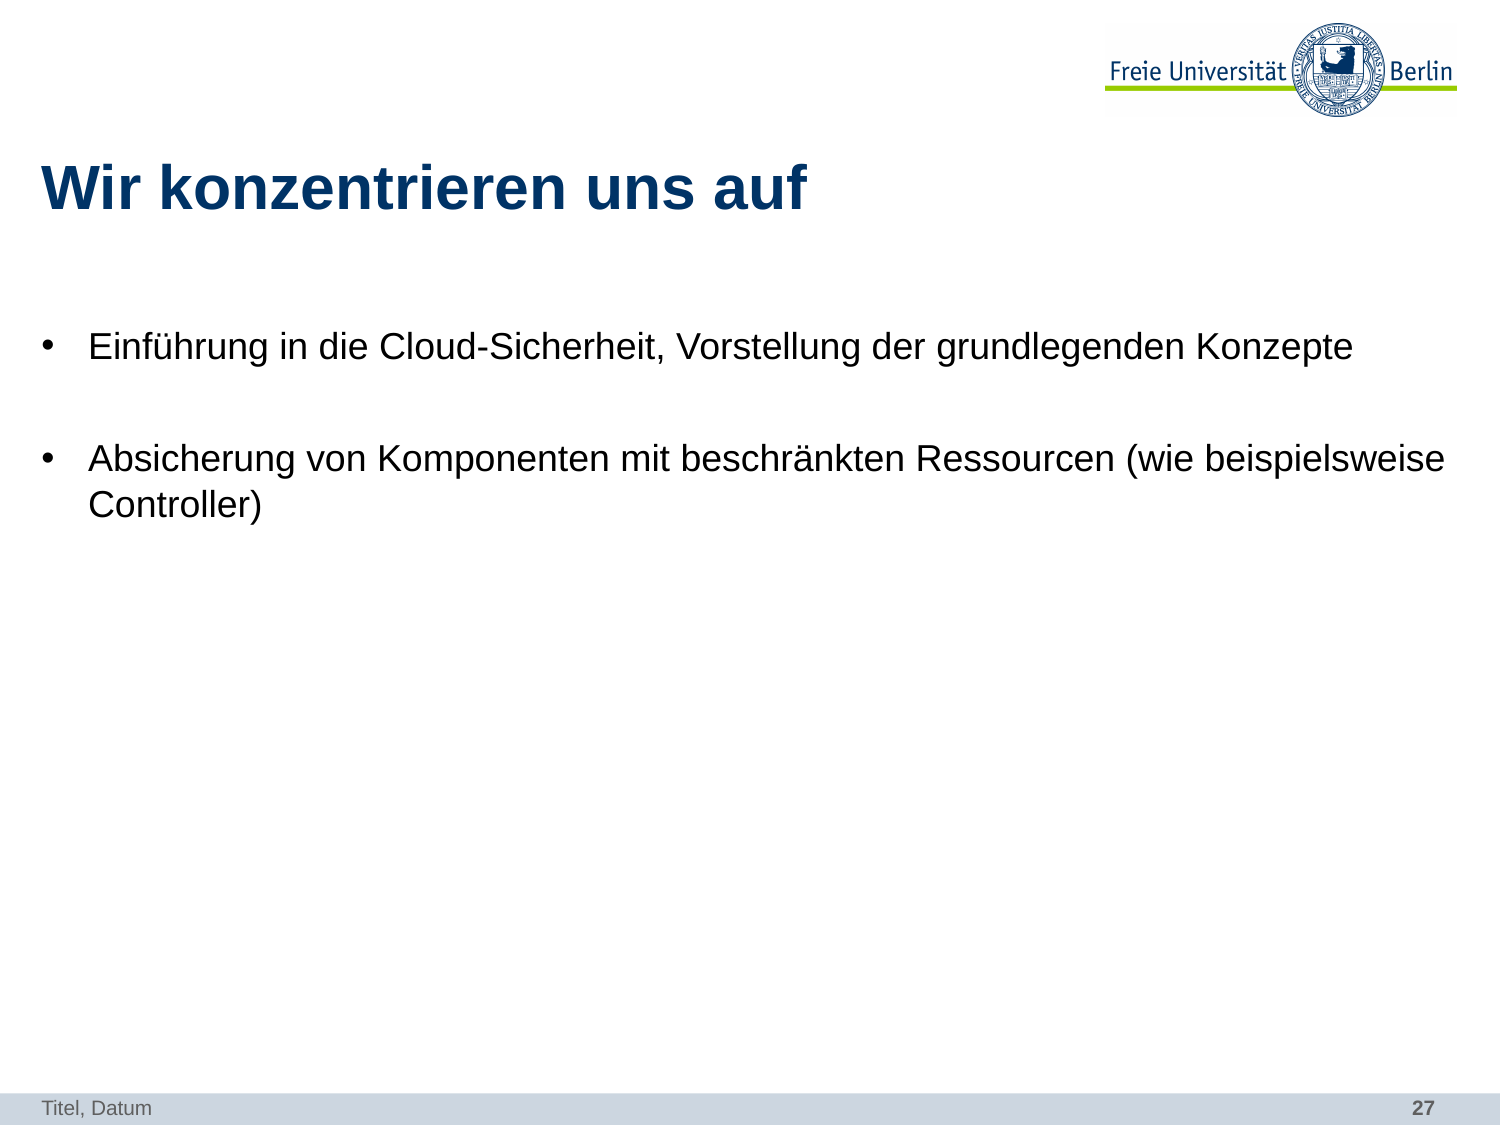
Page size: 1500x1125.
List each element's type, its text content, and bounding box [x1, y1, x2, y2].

list Einführung in die Cloud-Sicherheit, Vorstellung der grundlegenden Konzepte Absicherung von Komponenten mit beschränkten Ressourcen (wie beispielsweise Controller) [41, 265, 1459, 1064]
footer Titel, Datum [40, 1087, 1022, 1125]
picture [1105, 23, 1457, 117]
title Wir konzentrieren uns auf [41, 155, 1459, 226]
